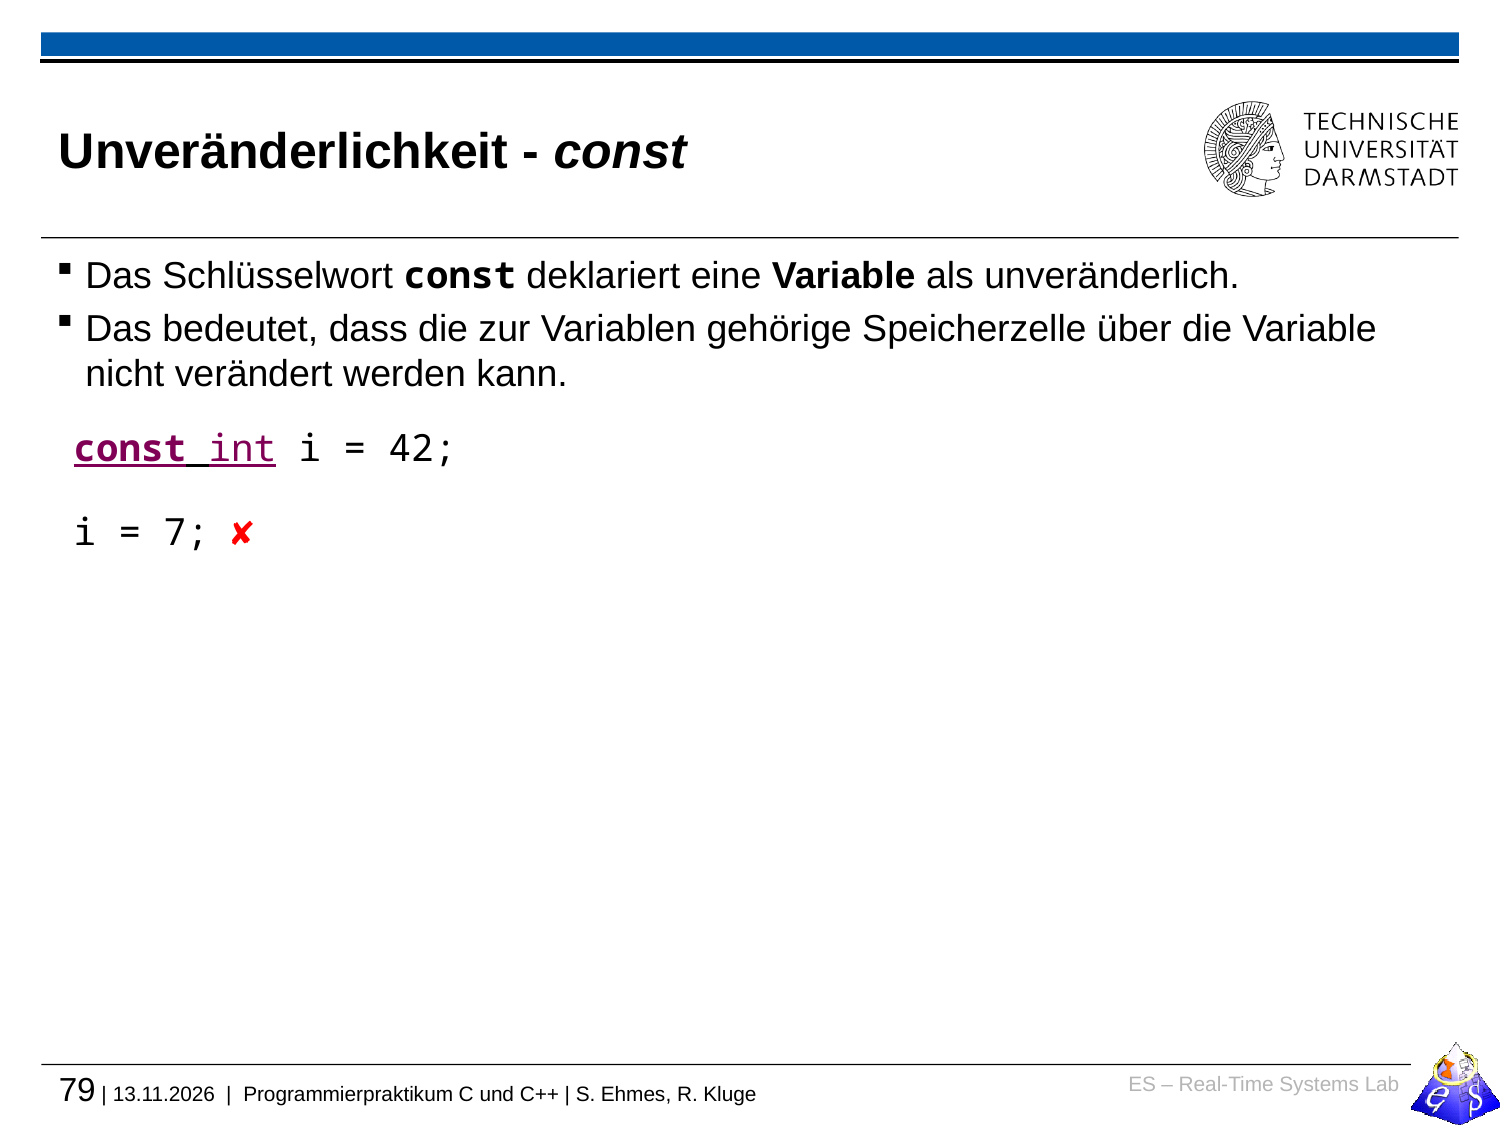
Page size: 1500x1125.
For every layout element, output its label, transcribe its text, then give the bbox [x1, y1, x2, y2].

title Unveränderlichkeit - const [58, 80, 1187, 218]
picture [1411, 1041, 1500, 1125]
picture [1187, 84, 1483, 214]
text_box const int i = 42; i = 7; ✘ [58, 420, 1329, 561]
list Das Schlüsselwort const deklariert eine Variable als unveränderlich. Das bedeutet, dass die zur Variablen gehörige Speicherzelle über die Variable nicht verändert werden kann. [41, 243, 1459, 1059]
